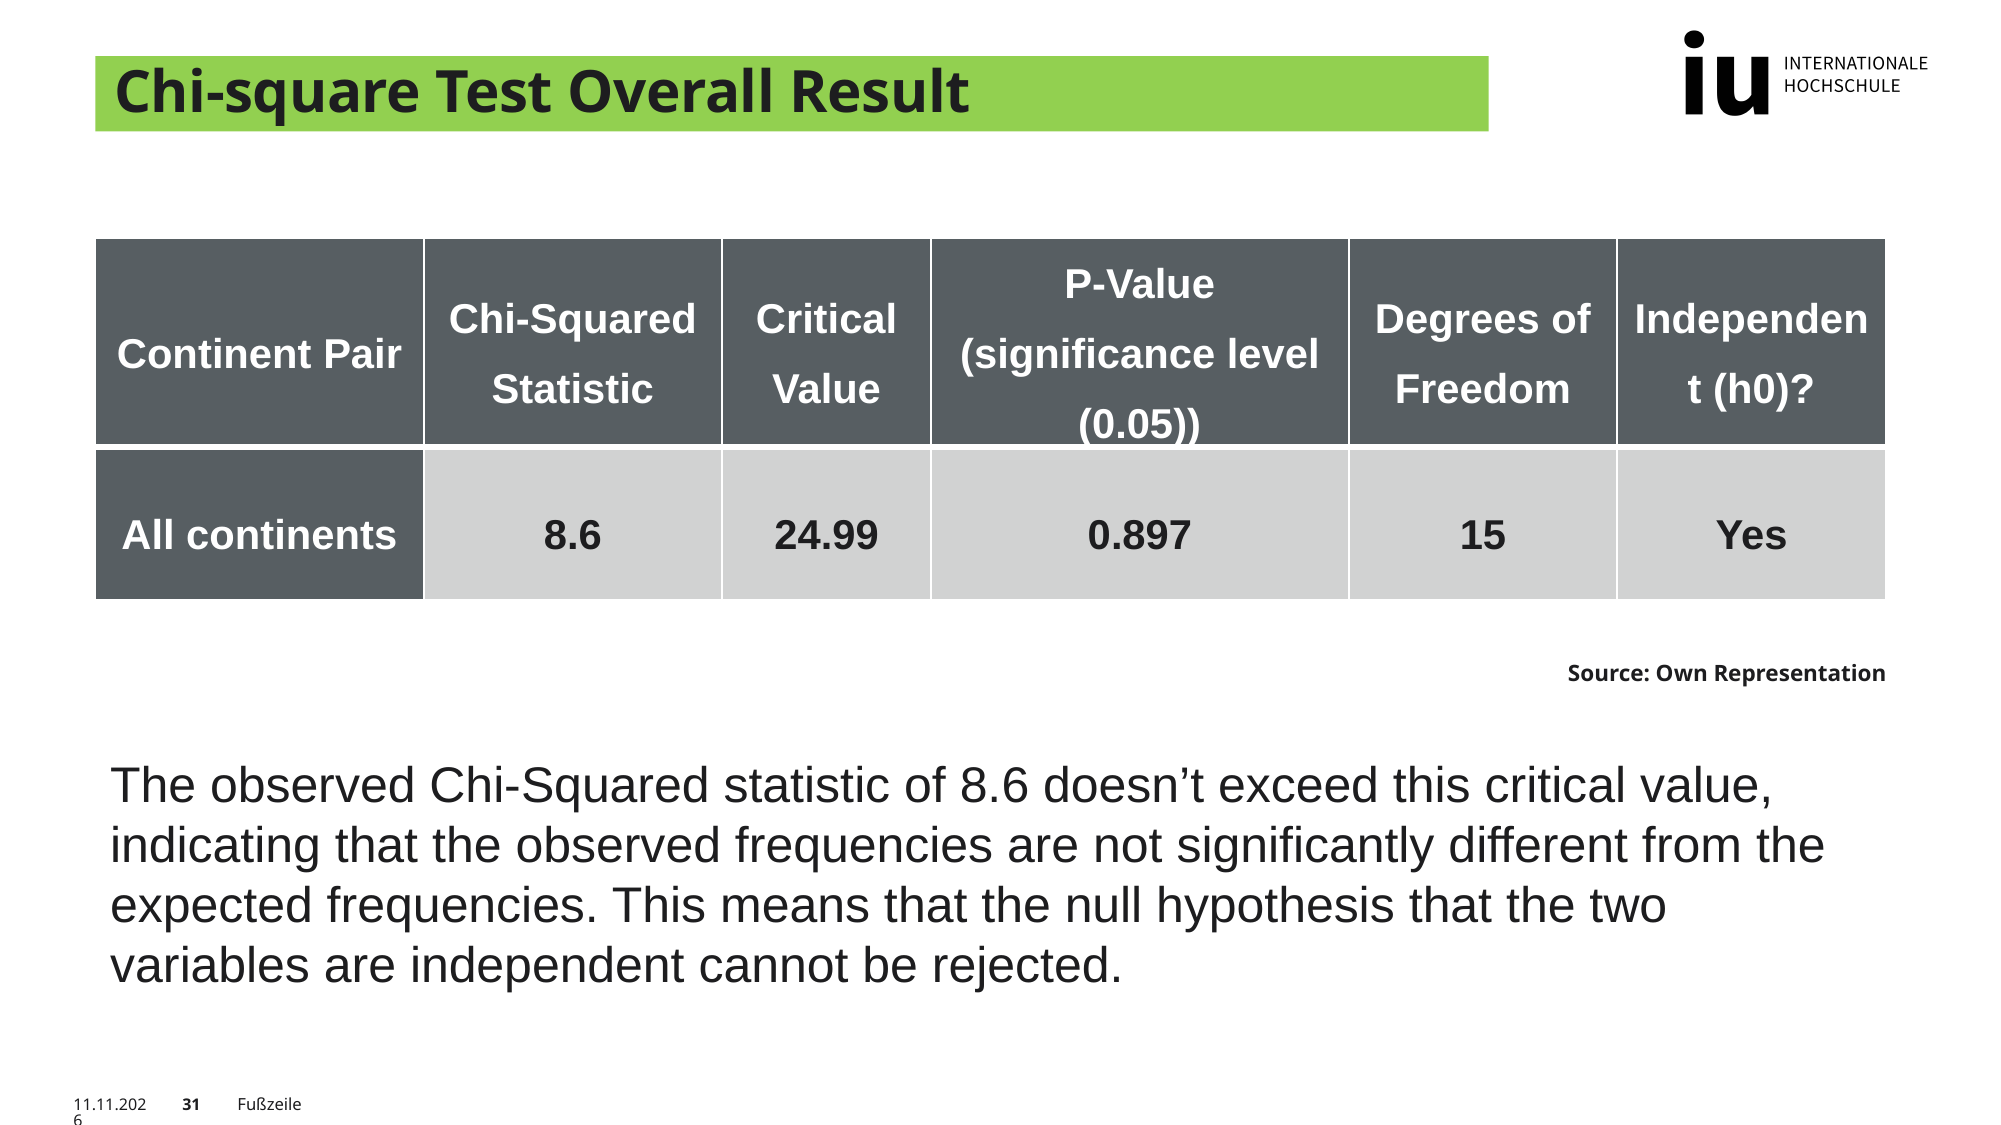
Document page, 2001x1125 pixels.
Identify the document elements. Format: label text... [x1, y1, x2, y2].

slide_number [73, 1093, 151, 1116]
table_cell 8.6 [425, 450, 721, 599]
table_cell 24.99 [723, 450, 930, 599]
table_cell All continents [96, 450, 423, 599]
table_header Degrees of Freedom [1350, 239, 1616, 444]
text_box The observed Chi-Squared statistic of 8.6 doesn’t exceed this critical value, indicating that the observed frequencies are not significantly different from the expected frequencies. This means that the null hypothesis that the two variables are independent cannot be rejected. [95, 744, 1886, 1000]
text_box Source: Own Representation [1567, 649, 1911, 714]
footer Fußzeile [237, 1093, 1956, 1116]
table_header P-Value (significance level (0.05)) [932, 239, 1348, 444]
table_header Critical Value [723, 239, 930, 444]
title Chi-square Test Overall Result [95, 56, 1489, 132]
table_header Continent Pair [96, 239, 423, 444]
table_cell 0.897 [932, 450, 1348, 599]
slide_number 31 [157, 1093, 226, 1116]
table_cell Yes [1618, 450, 1885, 599]
table_header Chi-Squared Statistic [425, 239, 721, 444]
table_header Independent (h0)? [1618, 239, 1885, 444]
table_cell 15 [1350, 450, 1616, 599]
picture [1628, 0, 1985, 172]
